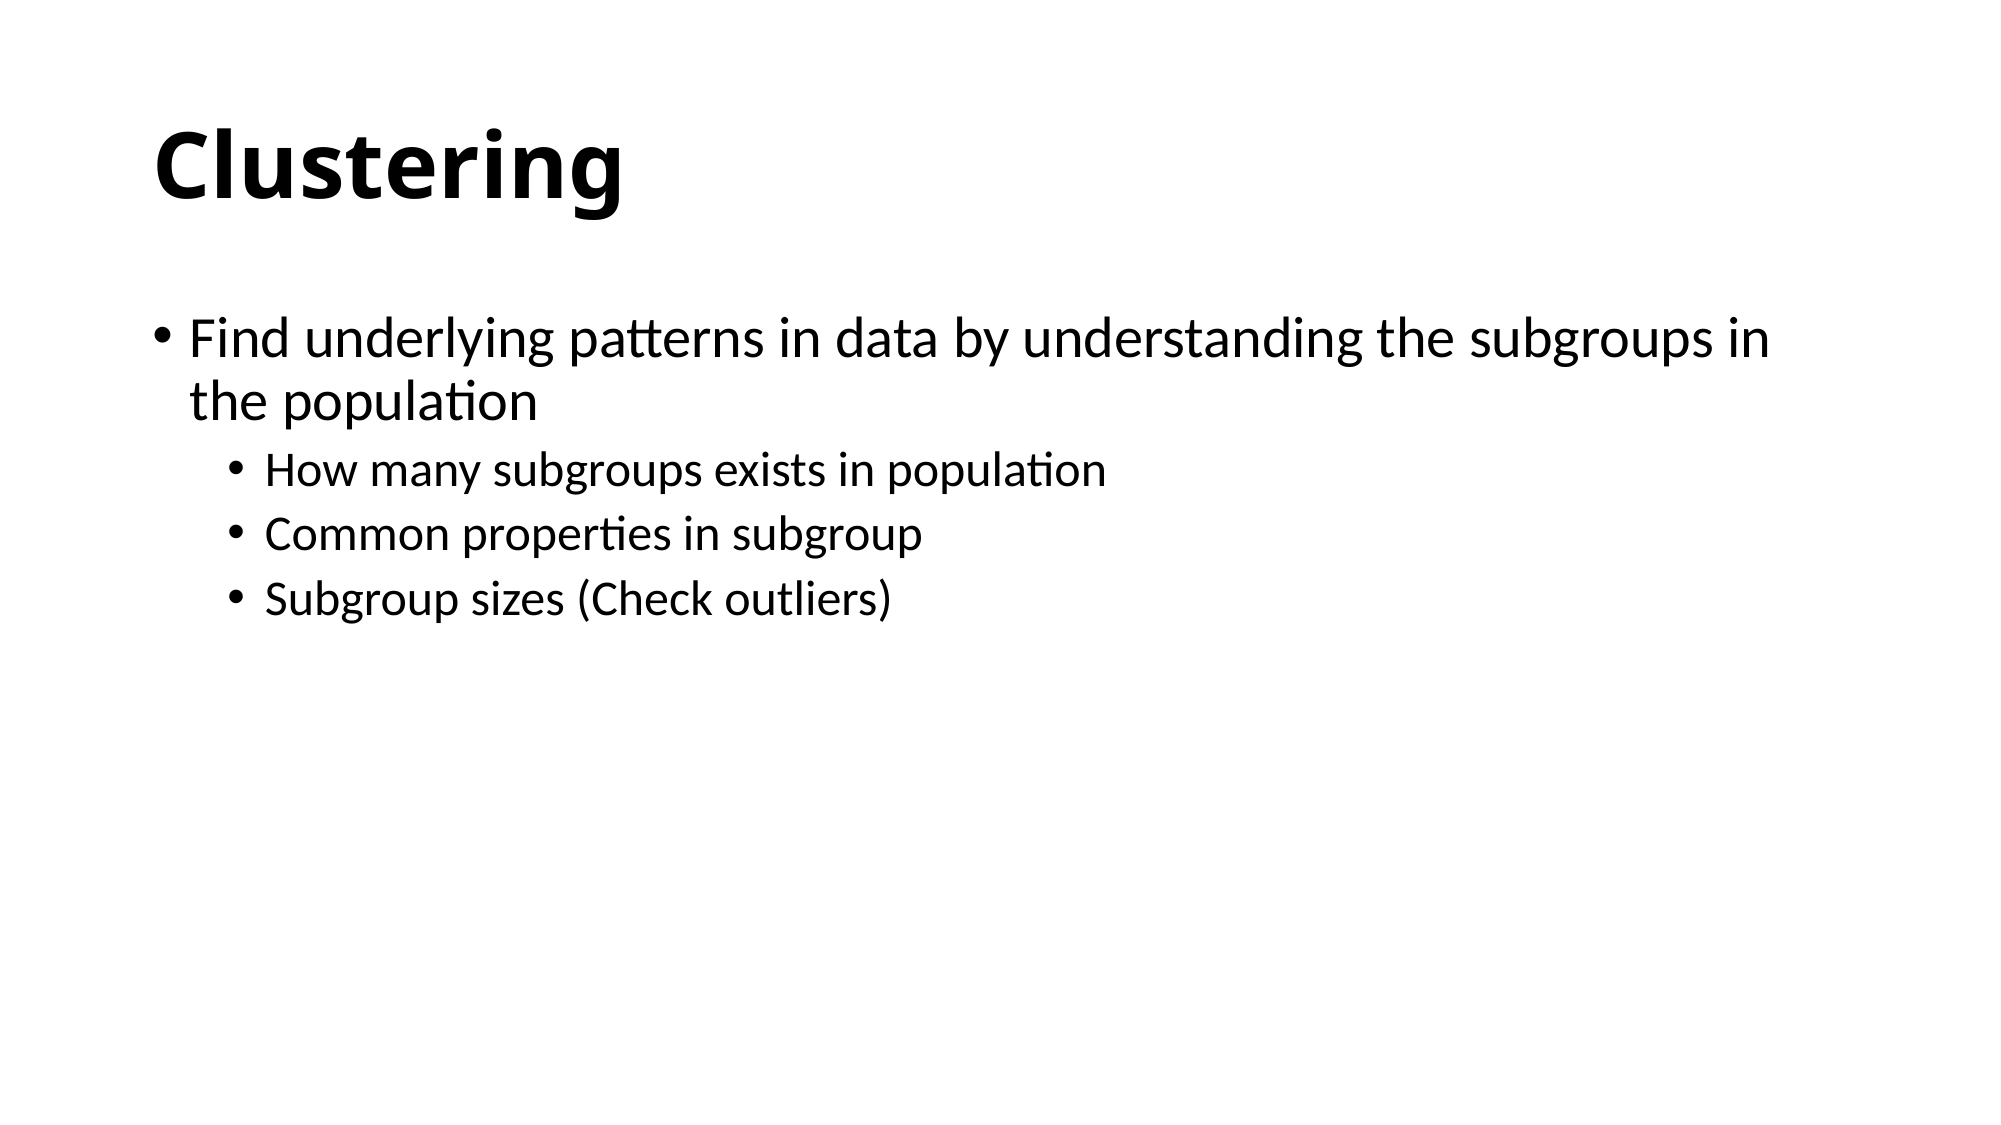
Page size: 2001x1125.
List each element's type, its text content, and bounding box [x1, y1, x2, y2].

title Clustering [137, 59, 1863, 278]
list Find underlying patterns in data by understanding the subgroups in the population How many subgroups exists in population Common properties in subgroup Subgroup sizes (Check outliers) [137, 299, 1863, 1014]
